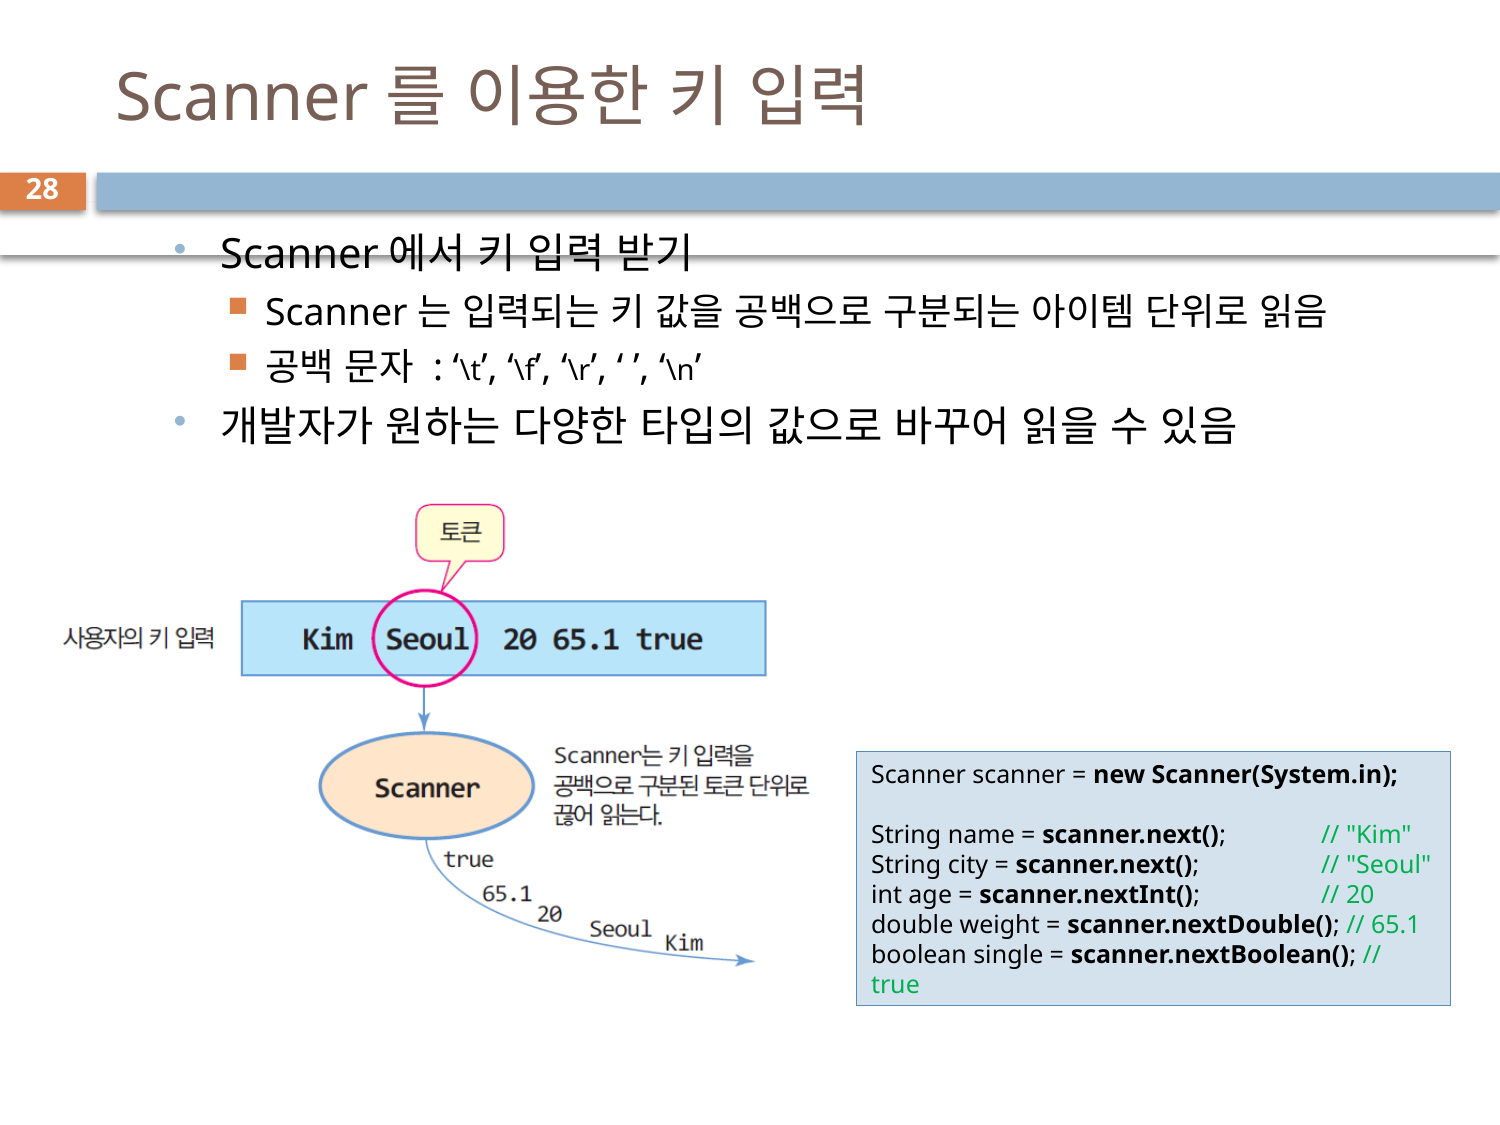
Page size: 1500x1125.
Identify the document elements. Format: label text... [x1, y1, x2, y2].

picture [45, 491, 818, 988]
list Scanner에서 키 입력 받기 Scanner는 입력되는 키 값을 공백으로 구분되는 아이템 단위로 읽음 공백 문자 : ‘\t’, ‘\f’, ‘\r’, ‘ ’, ‘\n’ 개발자가 원하는 다양한 타입의 값으로 바꾸어 읽을 수 있음 [100, 219, 1438, 1047]
title Scanner를 이용한 키 입력 [100, 37, 1438, 149]
text_box Scanner scanner = new Scanner(System.in); String name = scanner.next(); // "Kim" String city = scanner.next(); // "Seoul" int age = scanner.nextInt(); // 20 double weight = scanner.nextDouble(); // 65.1 boolean single = scanner.nextBoolean(); // true [856, 751, 1451, 1006]
slide_number 28 [0, 170, 87, 211]
